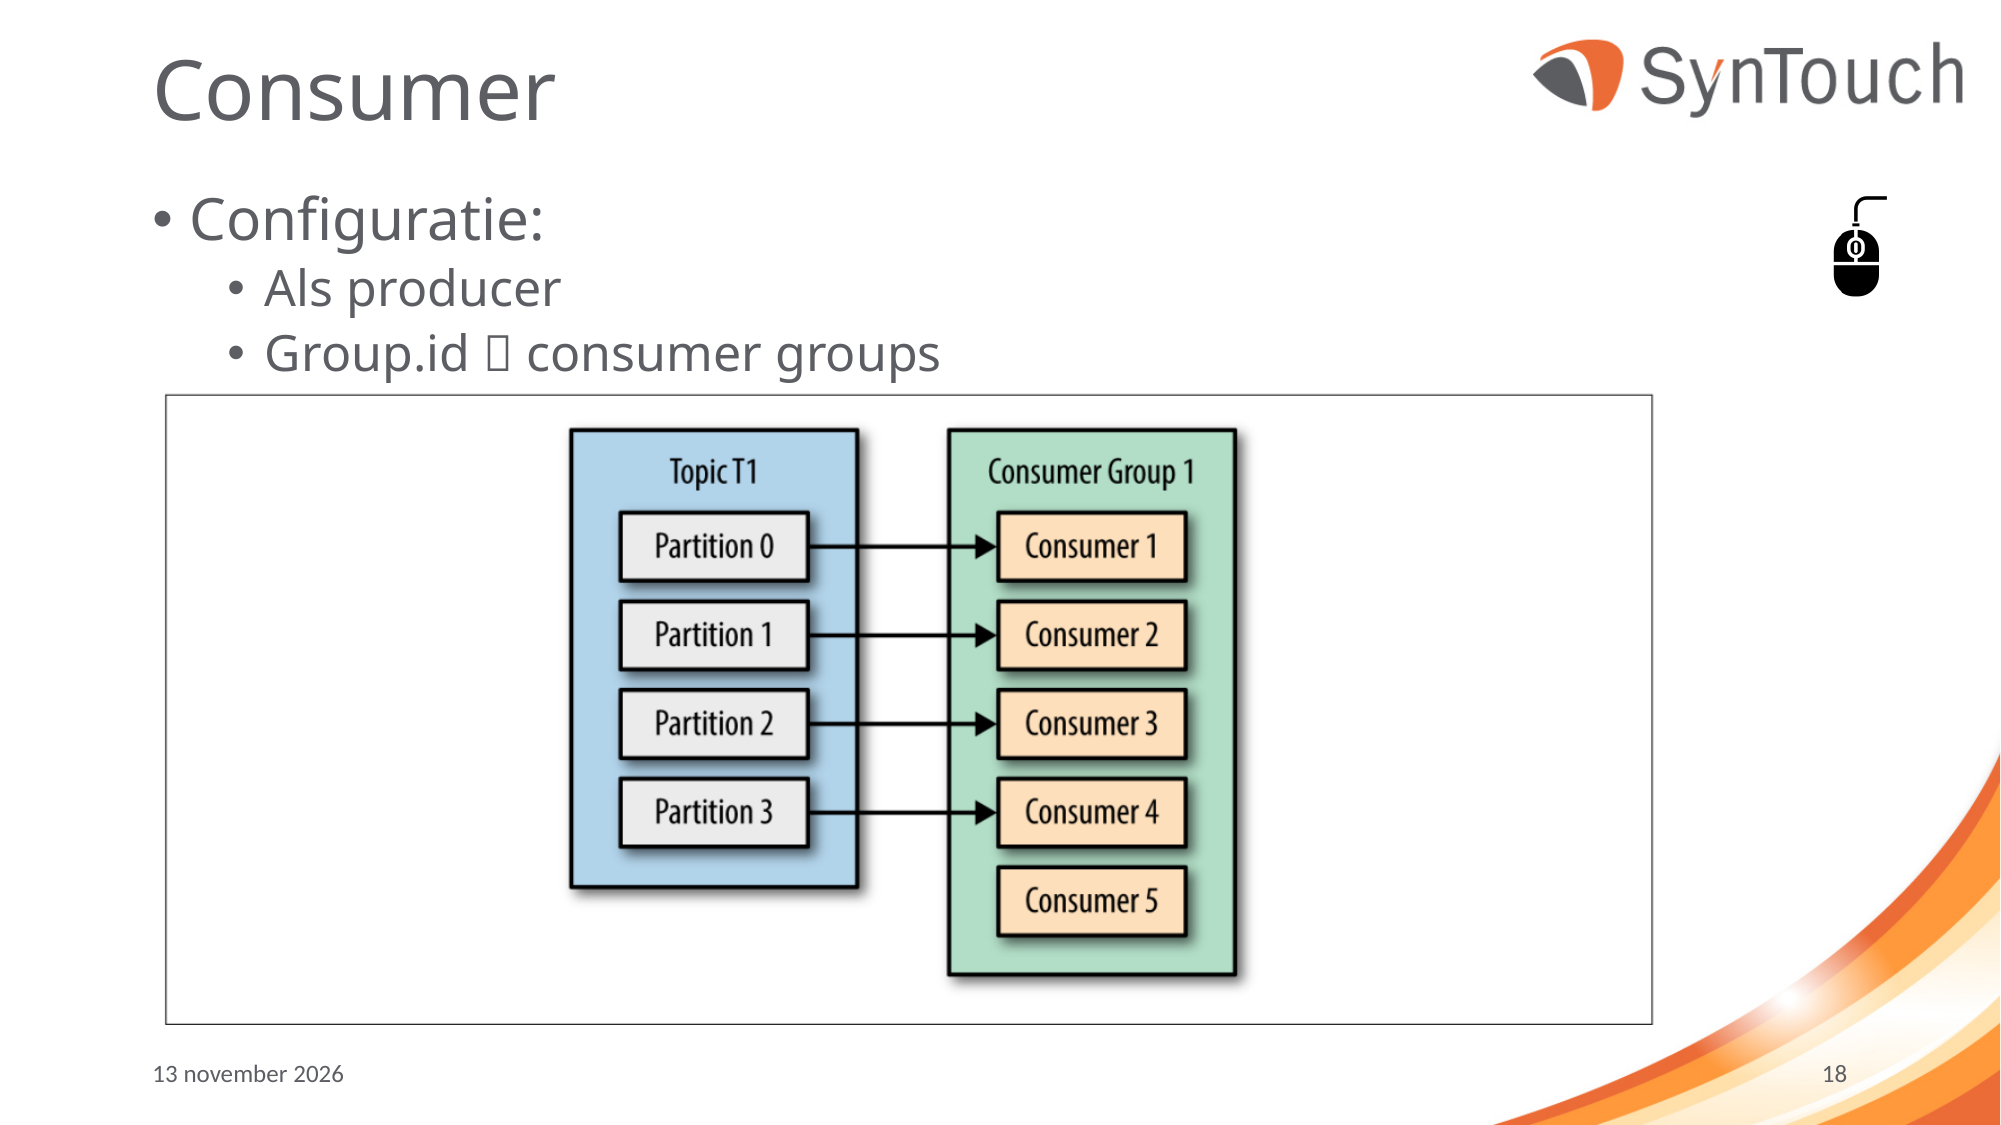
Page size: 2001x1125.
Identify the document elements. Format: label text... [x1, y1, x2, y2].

picture [0, 0, 2001, 1125]
list Configuratie: Als producer Group.id  consumer groups [137, 182, 1863, 1014]
slide_number september ’19 [137, 1042, 588, 1103]
slide_number 18 [1412, 1042, 1863, 1103]
title Consumer [137, 23, 1527, 163]
